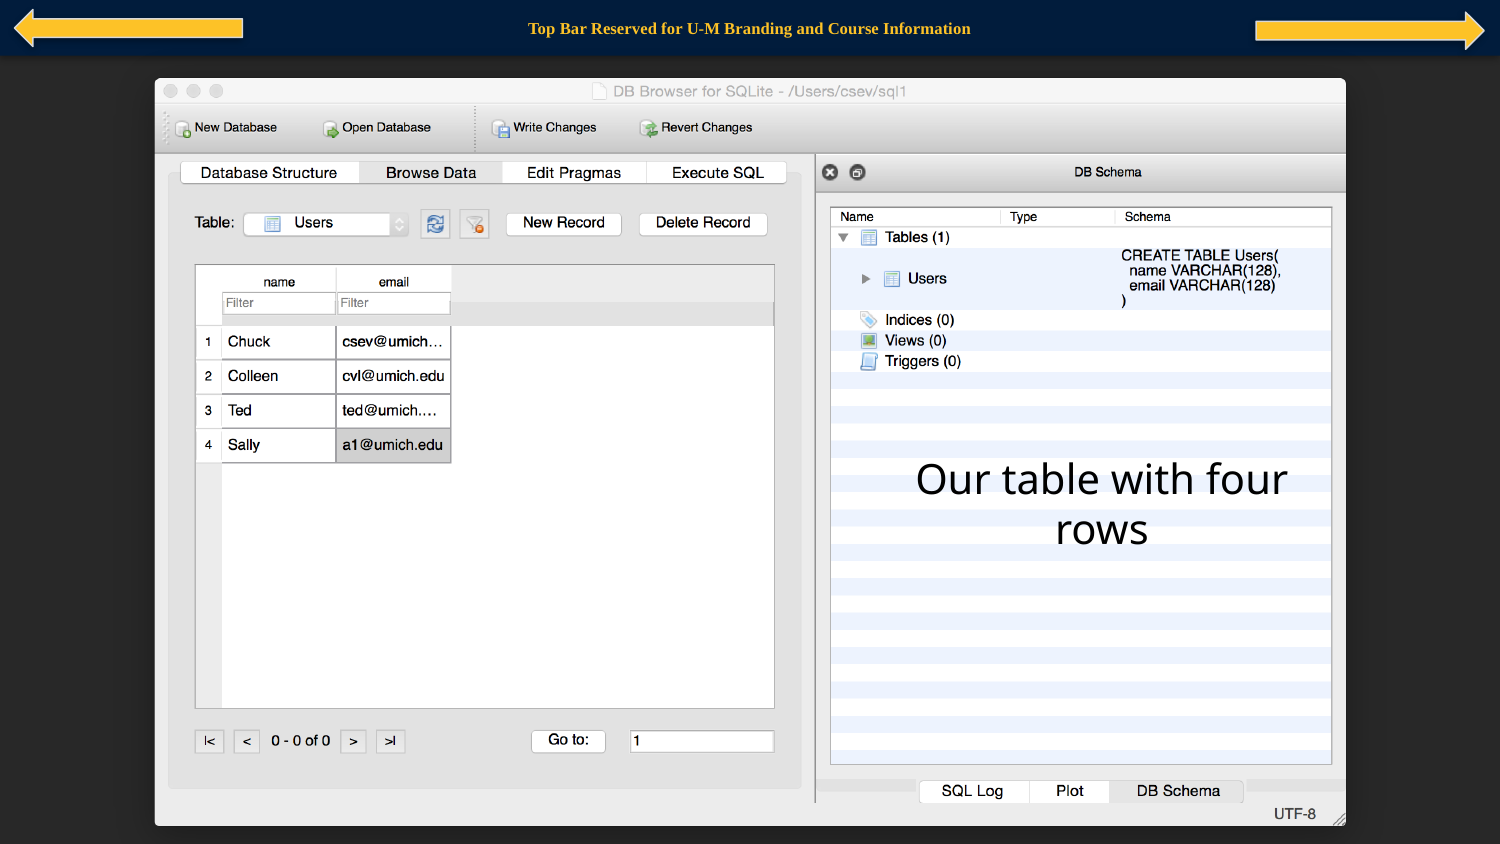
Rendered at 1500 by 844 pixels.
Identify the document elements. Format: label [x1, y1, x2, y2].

picture [106, 38, 1395, 844]
